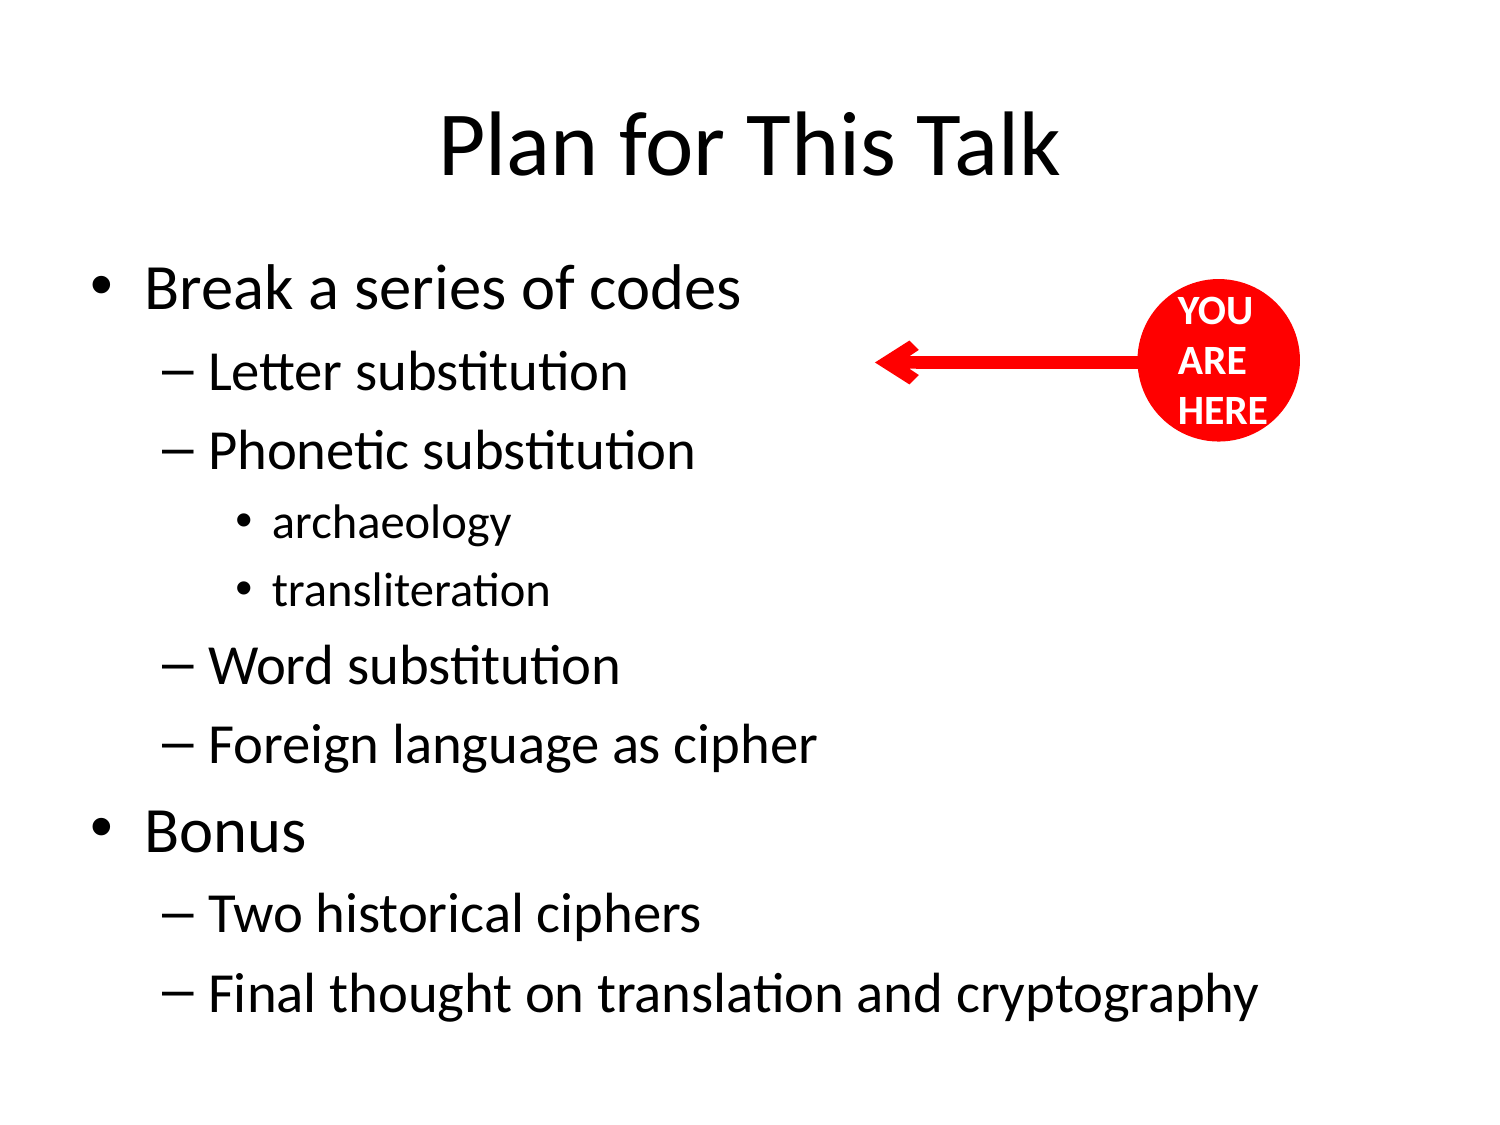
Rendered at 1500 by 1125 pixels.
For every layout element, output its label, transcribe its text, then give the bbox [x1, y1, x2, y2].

title Plan for This Talk [75, 45, 1425, 233]
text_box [874, 274, 1301, 442]
list Break a series of codes Letter substitution Phonetic substitution archaeology transliteration Word substitution Foreign language as cipher Bonus Two historical ciphers Final thought on translation and cryptography [75, 237, 1463, 1038]
